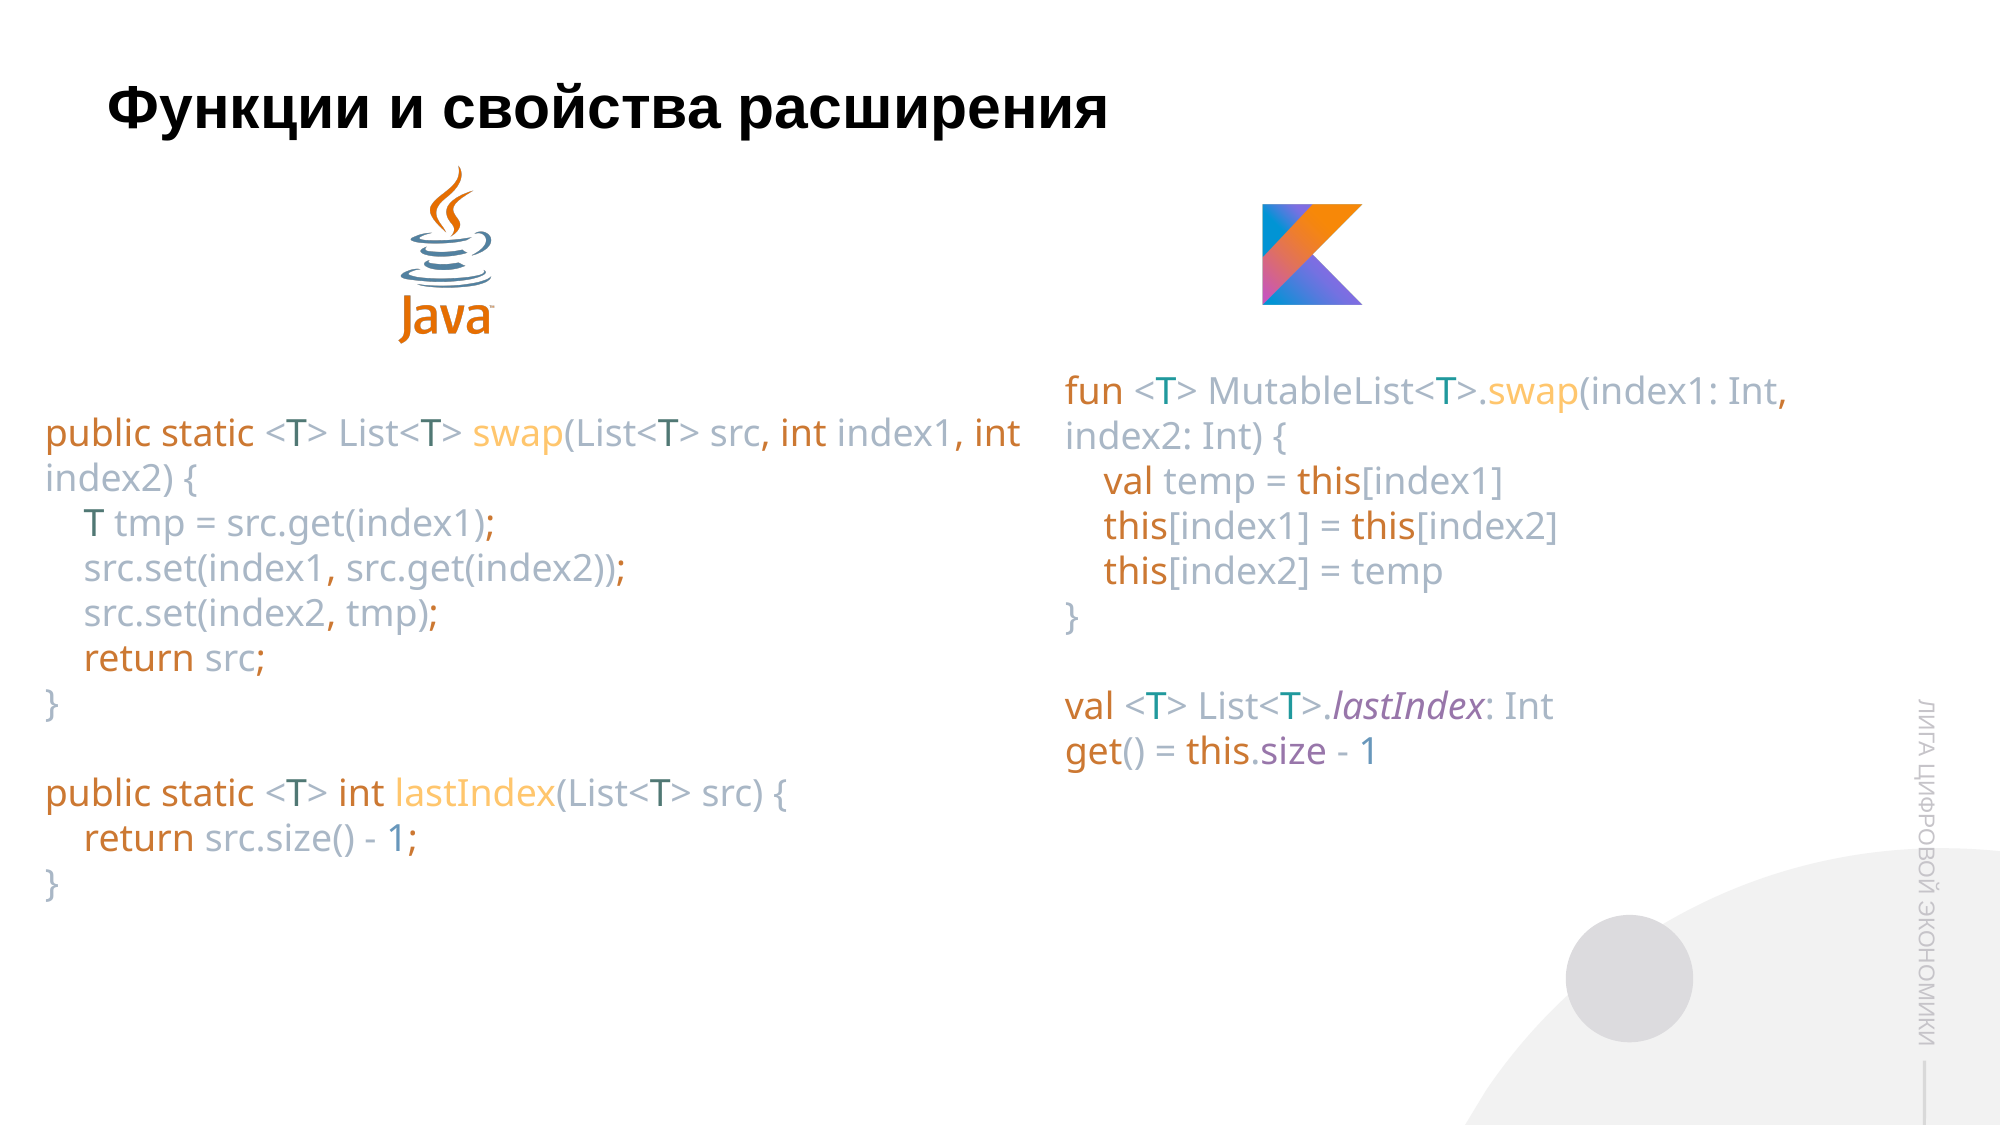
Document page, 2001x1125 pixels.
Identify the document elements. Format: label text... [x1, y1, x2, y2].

picture [1199, 179, 1426, 331]
picture [396, 164, 496, 346]
text_box Функции и свойства расширения [93, 40, 1919, 168]
text_box fun <T> MutableList<T>.swap(index1: Int, index2: Int) { val temp = this[index1] this[index1] = this[index2] this[index2] = temp } val <T> List<T>.lastIndex: Int get() = this.size - 1 [1050, 303, 1827, 1125]
text_box public static <T> List<T> swap(List<T> src, int index1, int index2) { T tmp = src.get(index1); src.set(index1, src.get(index2)); src.set(index2, tmp); return src; } public static <T> int lastIndex(List<T> src) { return src.size() - 1; } [30, 312, 1050, 1125]
